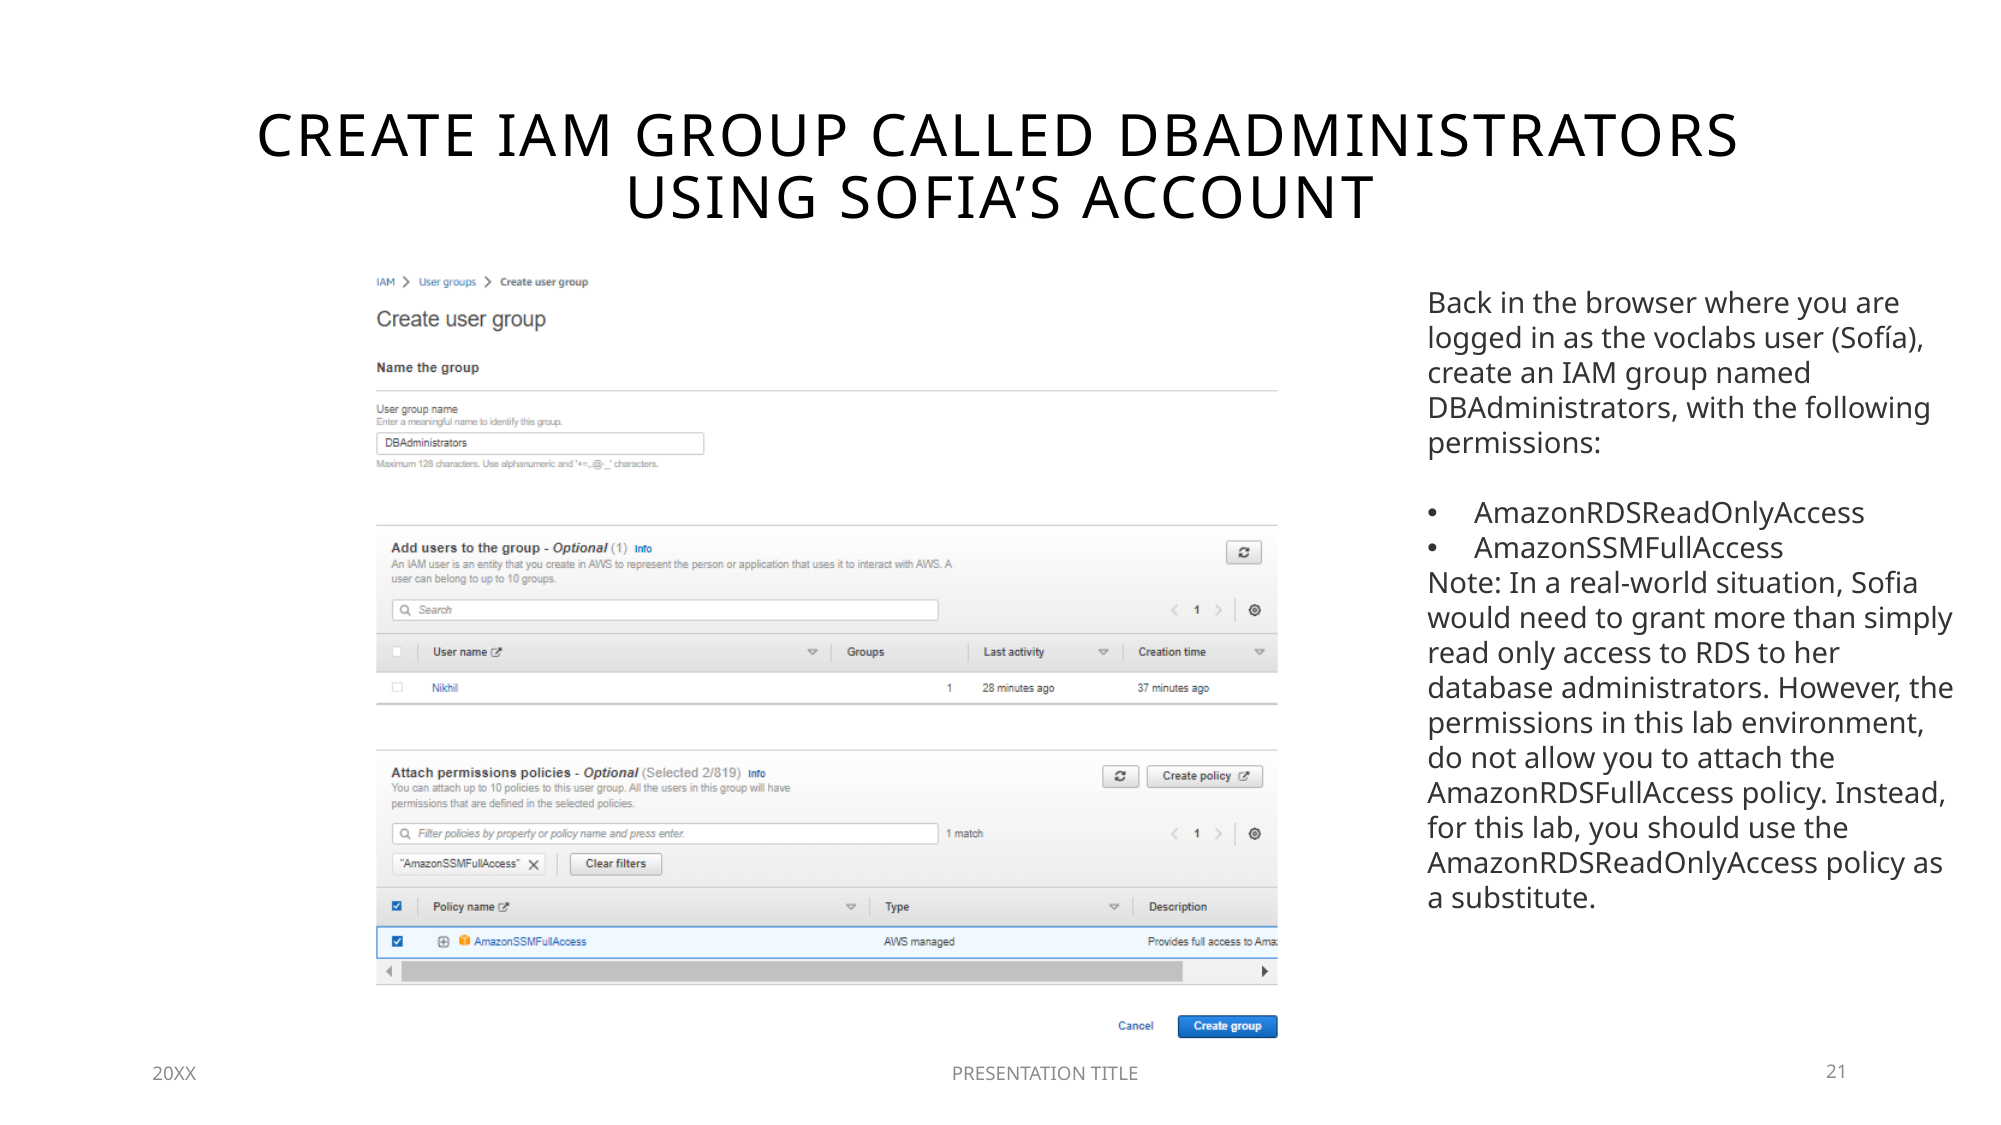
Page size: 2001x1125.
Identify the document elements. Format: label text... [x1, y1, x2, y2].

slide_number 20XX [137, 1042, 588, 1103]
footer PRESENTATION TITLE [707, 1042, 1383, 1103]
picture [362, 264, 1291, 1043]
text_box Back in the browser where you are logged in as the voclabs user (Sofía), create an IAM group named DBAdministrators, with the following permissions: AmazonRDSReadOnlyAccess AmazonSSMFullAccess Note: In a real-world situation, Sofia would need to grant more than simply read only access to RDS to her database administrators. However, the permissions in this lab environment, do not allow you to attach the AmazonRDSFullAccess policy. Instead, for this lab, you should use the AmazonRDSReadOnlyAccess policy as a substitute. [1412, 277, 1979, 922]
slide_number 21 [1412, 1042, 1863, 1103]
title Create iam group called dbadministrators using sofia’s account [137, 59, 1863, 278]
